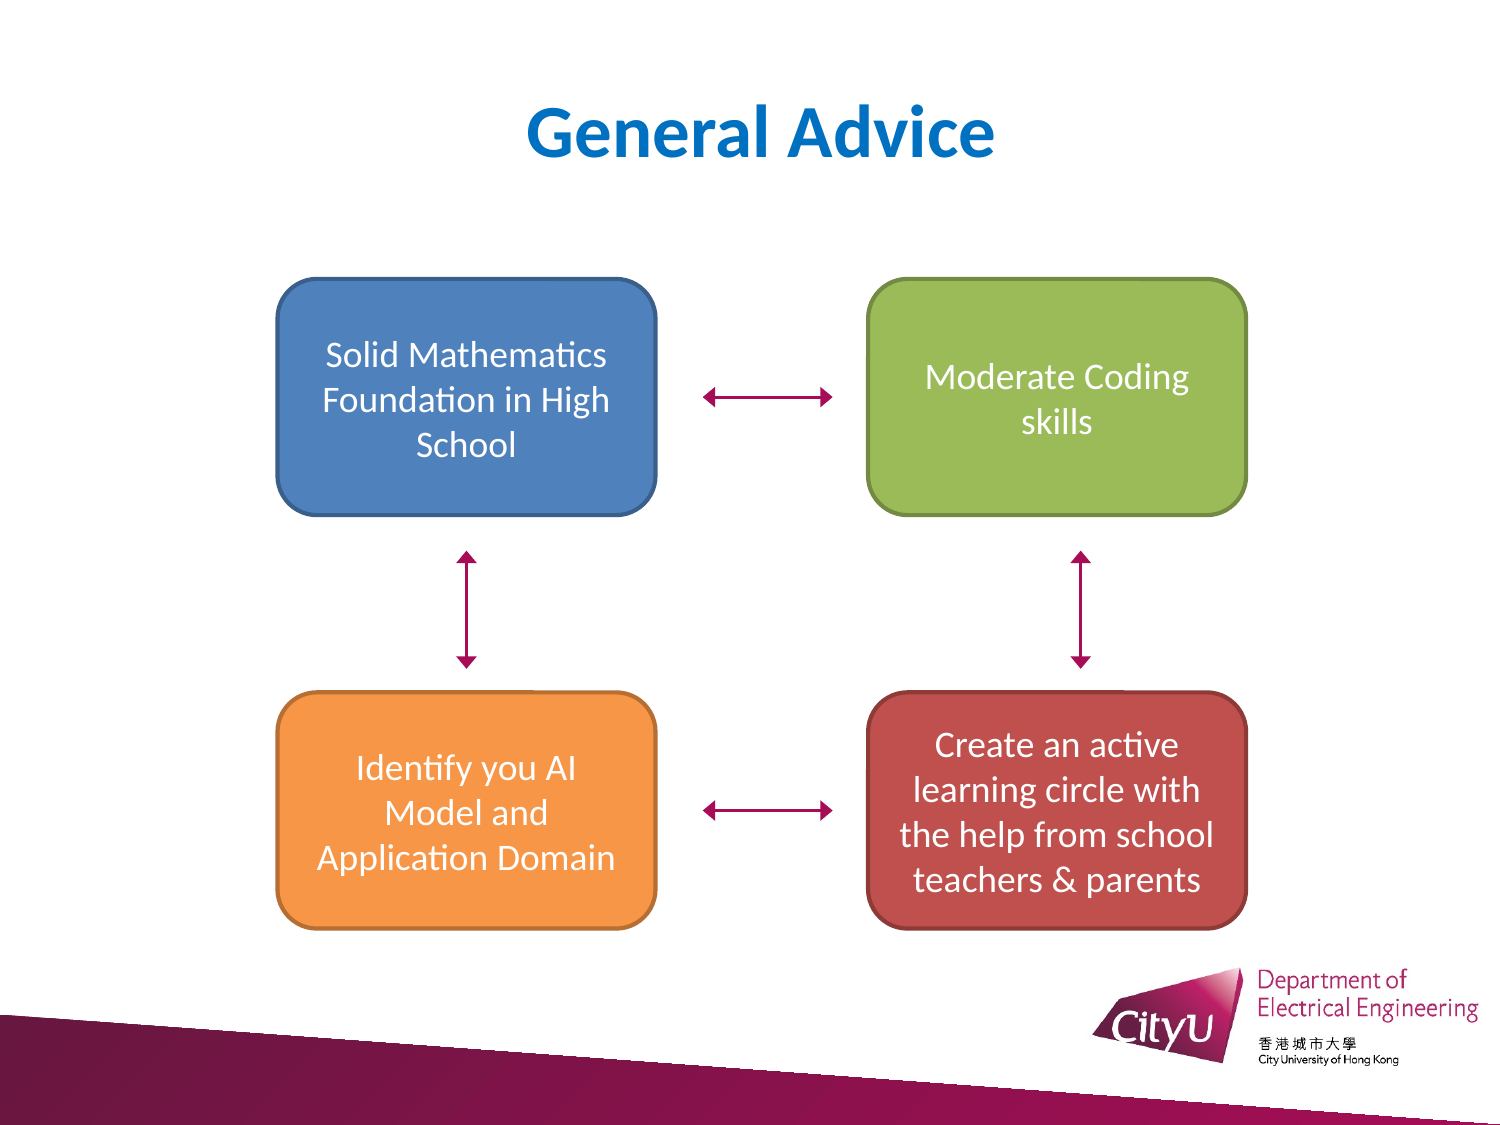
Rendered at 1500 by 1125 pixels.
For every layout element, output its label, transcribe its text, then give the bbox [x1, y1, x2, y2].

text_box Create an active learning circle with the help from school teachers & parents [865, 690, 1249, 931]
text_box Moderate Coding skills [865, 276, 1249, 518]
text_box Identify you AI Model and Application Domain [275, 690, 658, 931]
text_box General Advice [53, 66, 1471, 189]
text_box Solid Mathematics Foundation in High School [275, 276, 658, 518]
picture [1080, 952, 1481, 1073]
